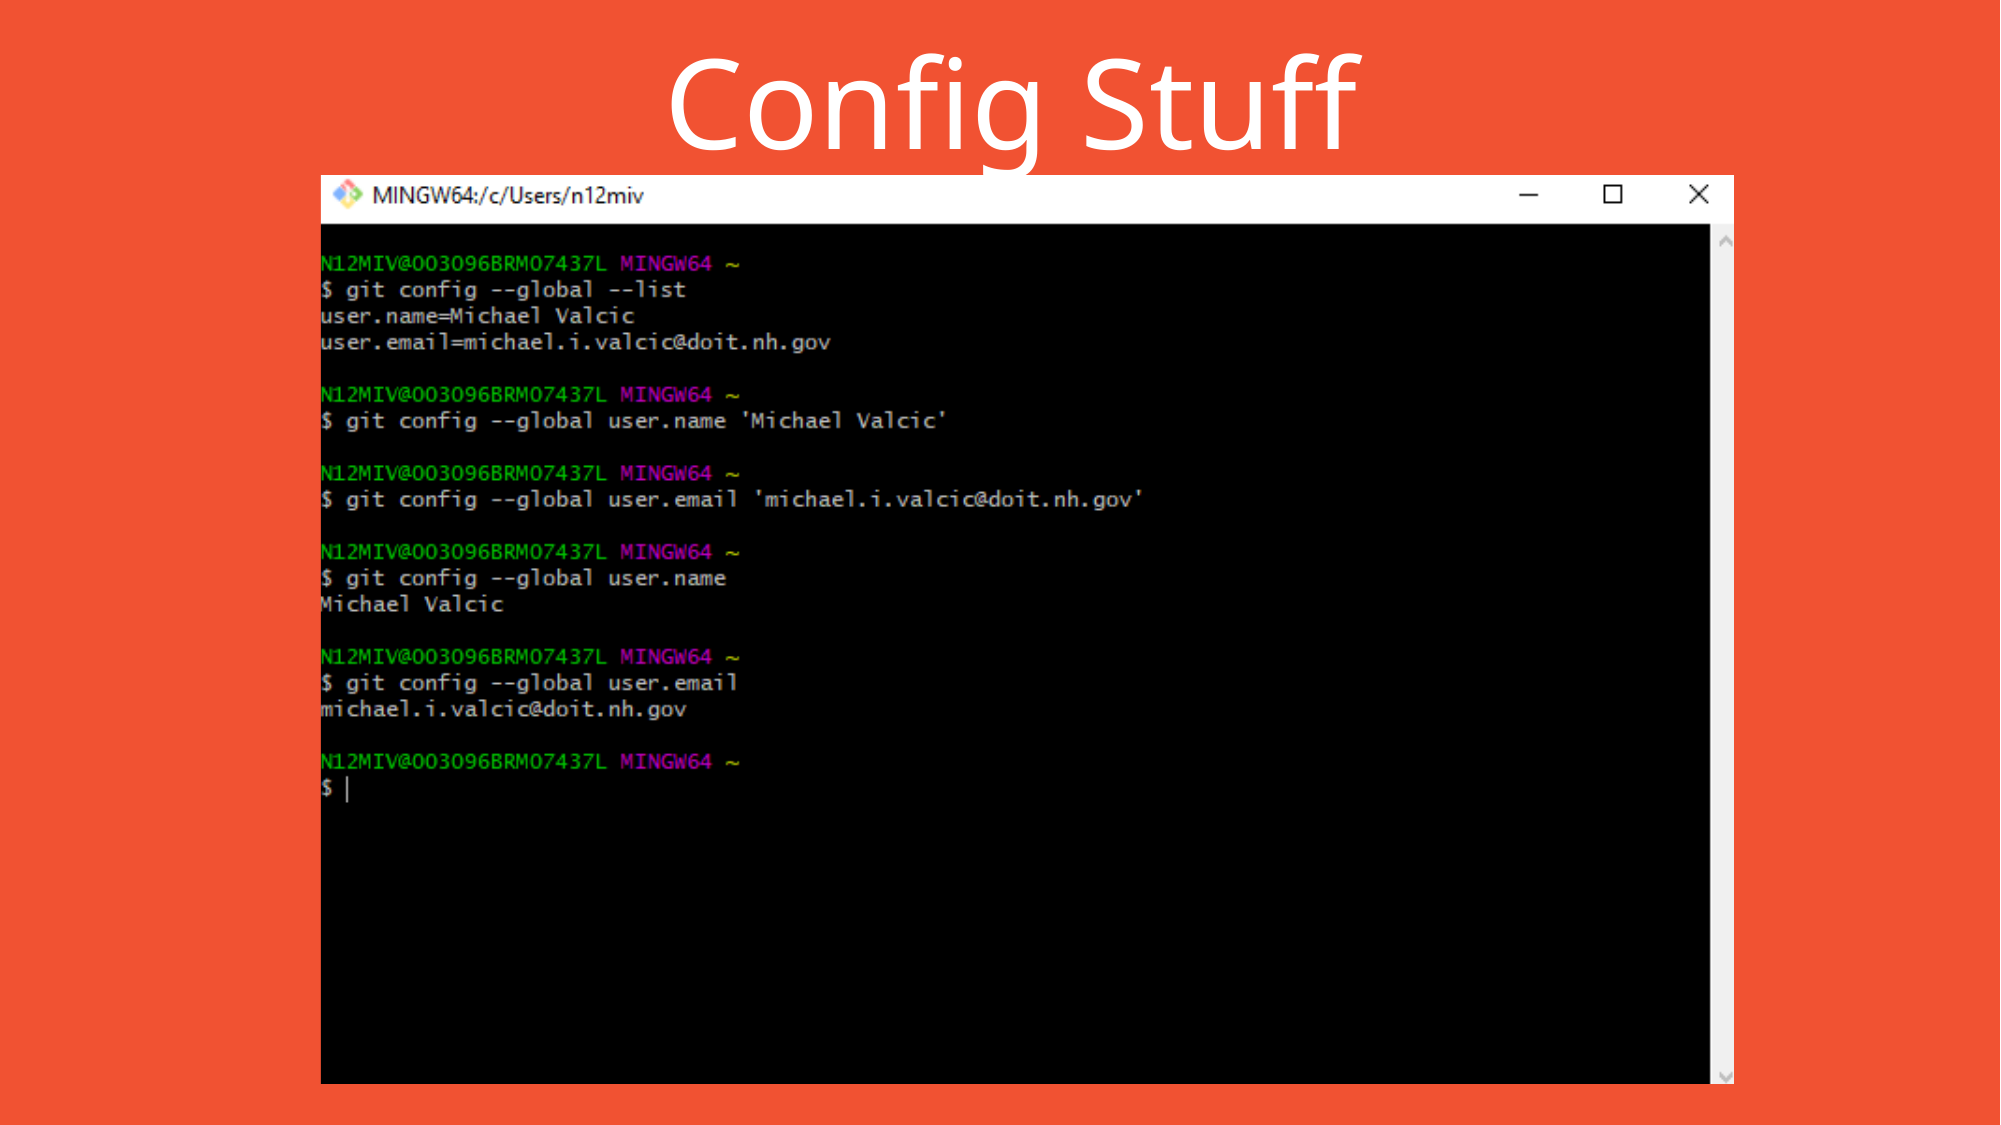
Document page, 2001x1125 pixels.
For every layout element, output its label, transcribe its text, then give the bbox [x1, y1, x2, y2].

picture [320, 174, 1735, 1084]
title Config Stuff [597, 0, 1426, 174]
